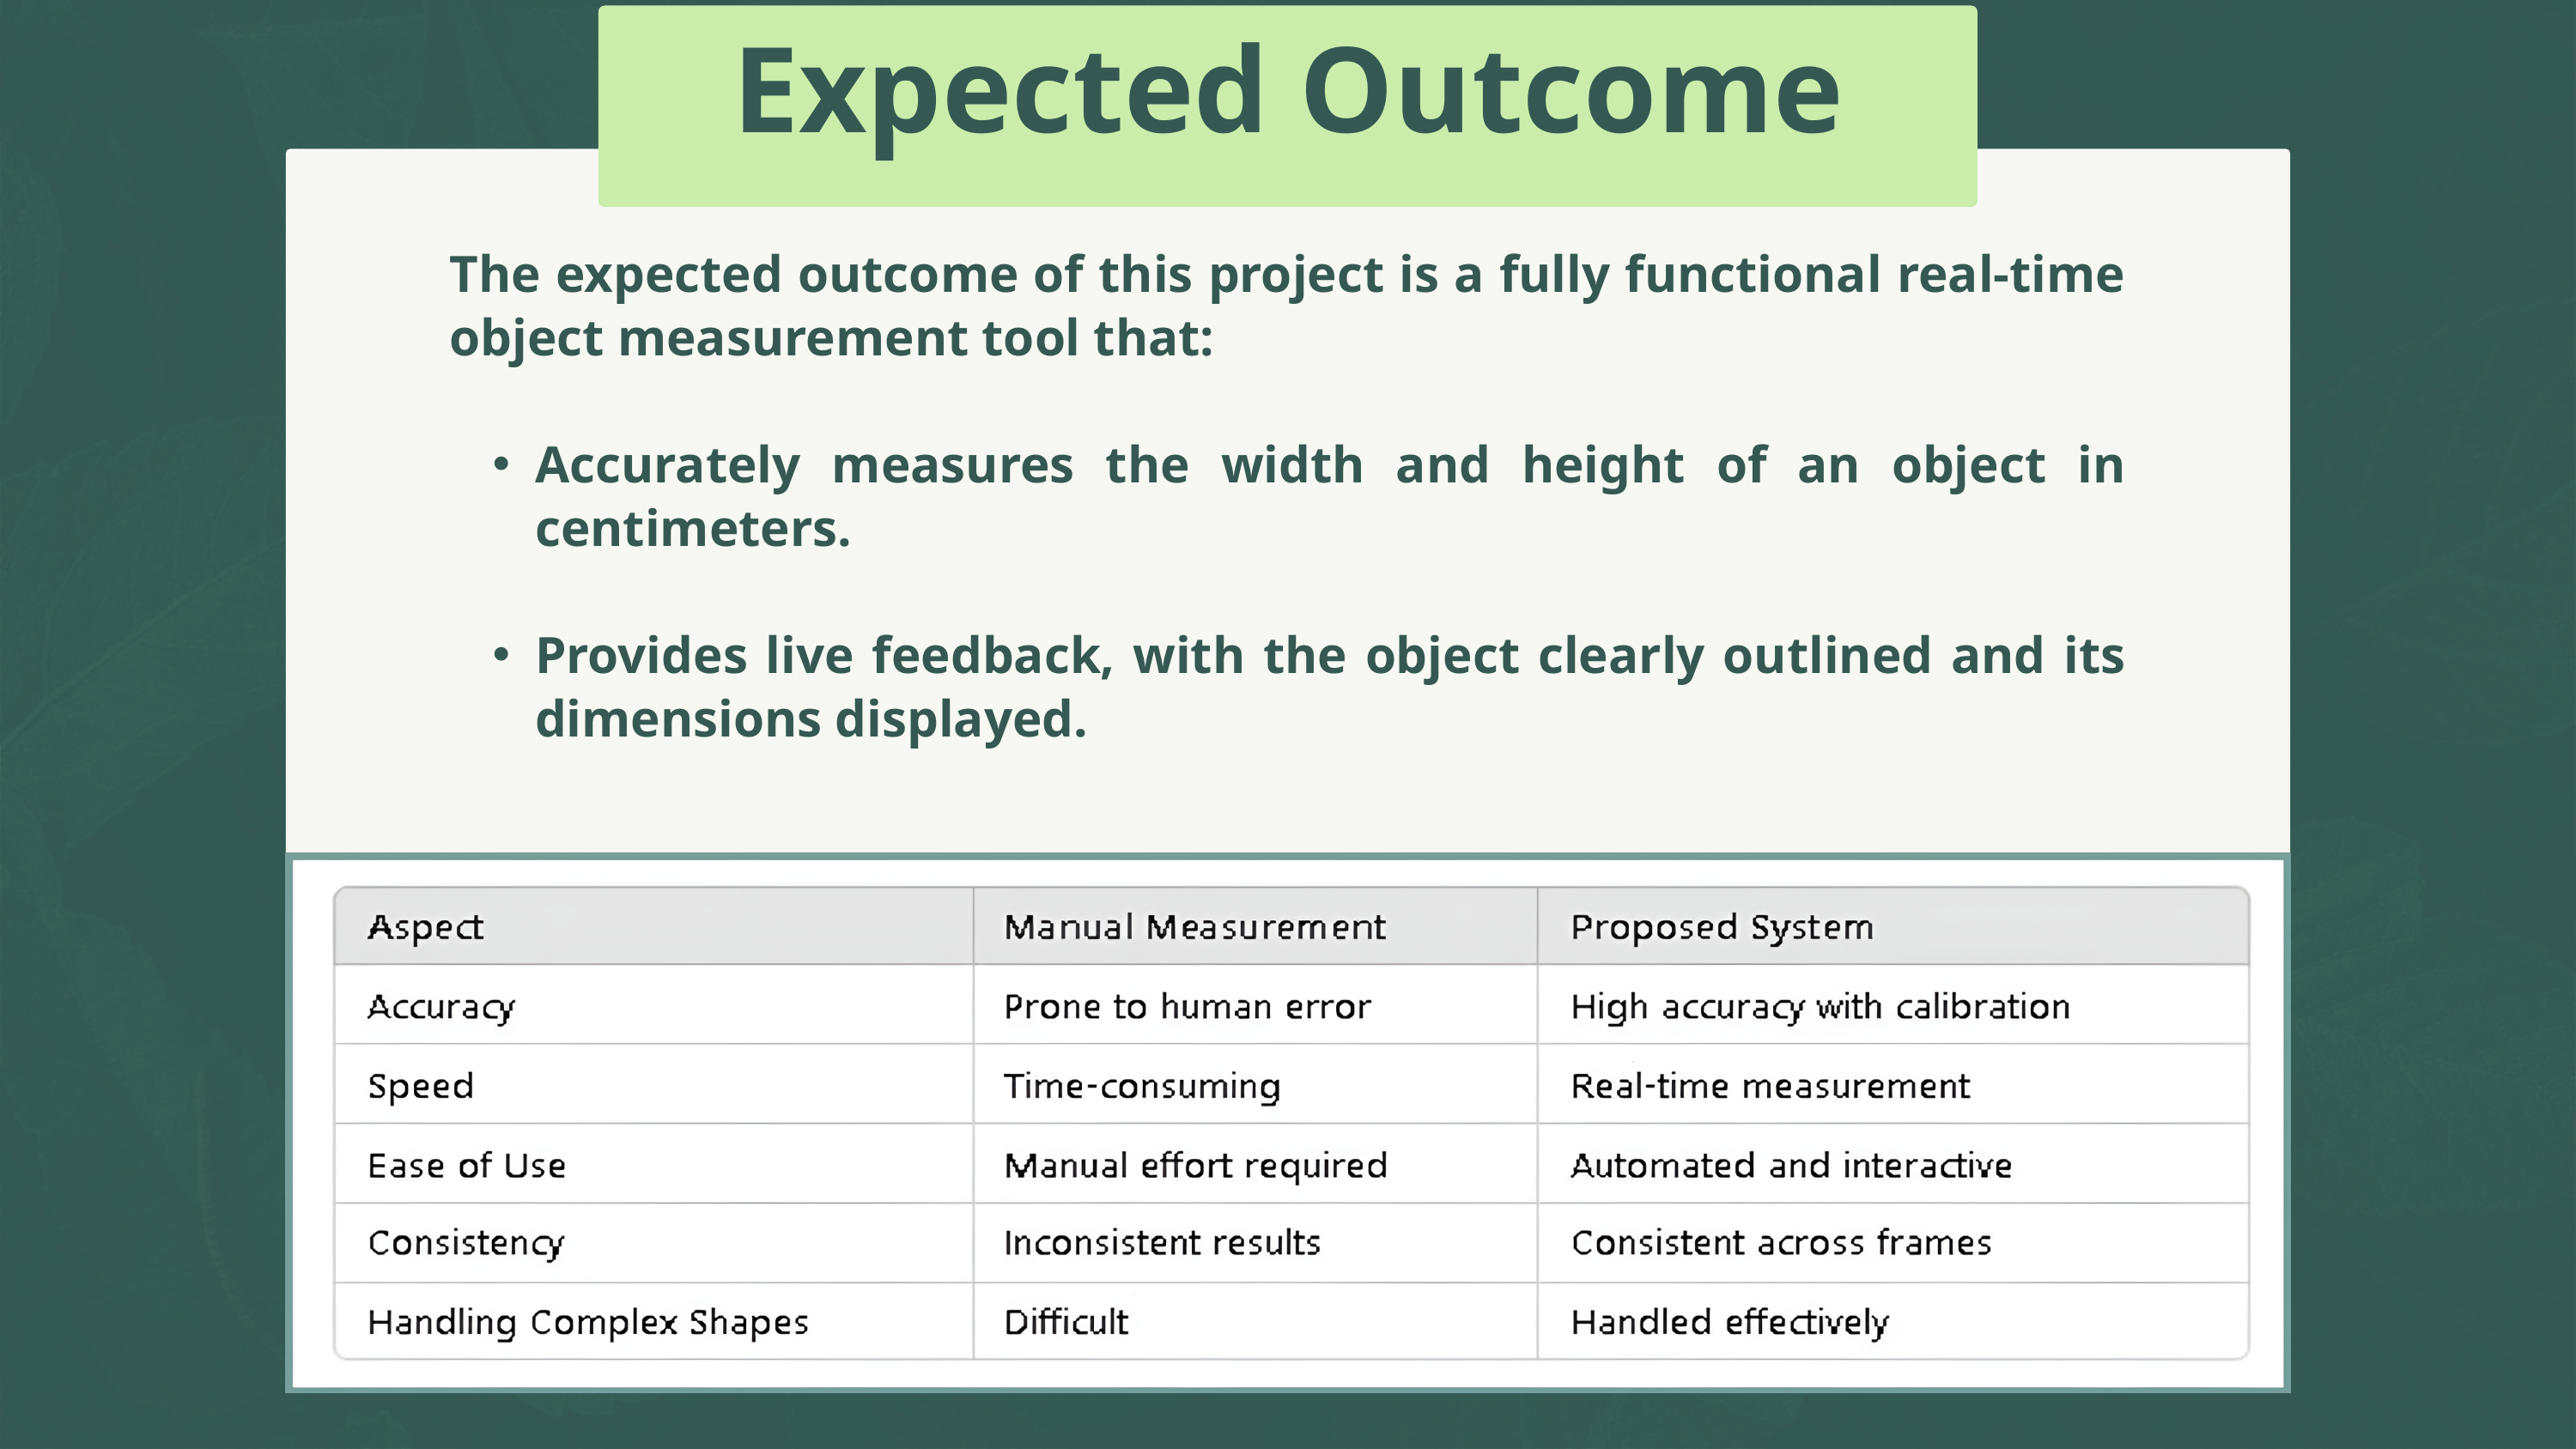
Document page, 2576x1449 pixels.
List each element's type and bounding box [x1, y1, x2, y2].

picture [285, 852, 2291, 1394]
text_box [0, 0, 2576, 1449]
text_box [598, 5, 1978, 208]
text_box [285, 149, 2291, 852]
